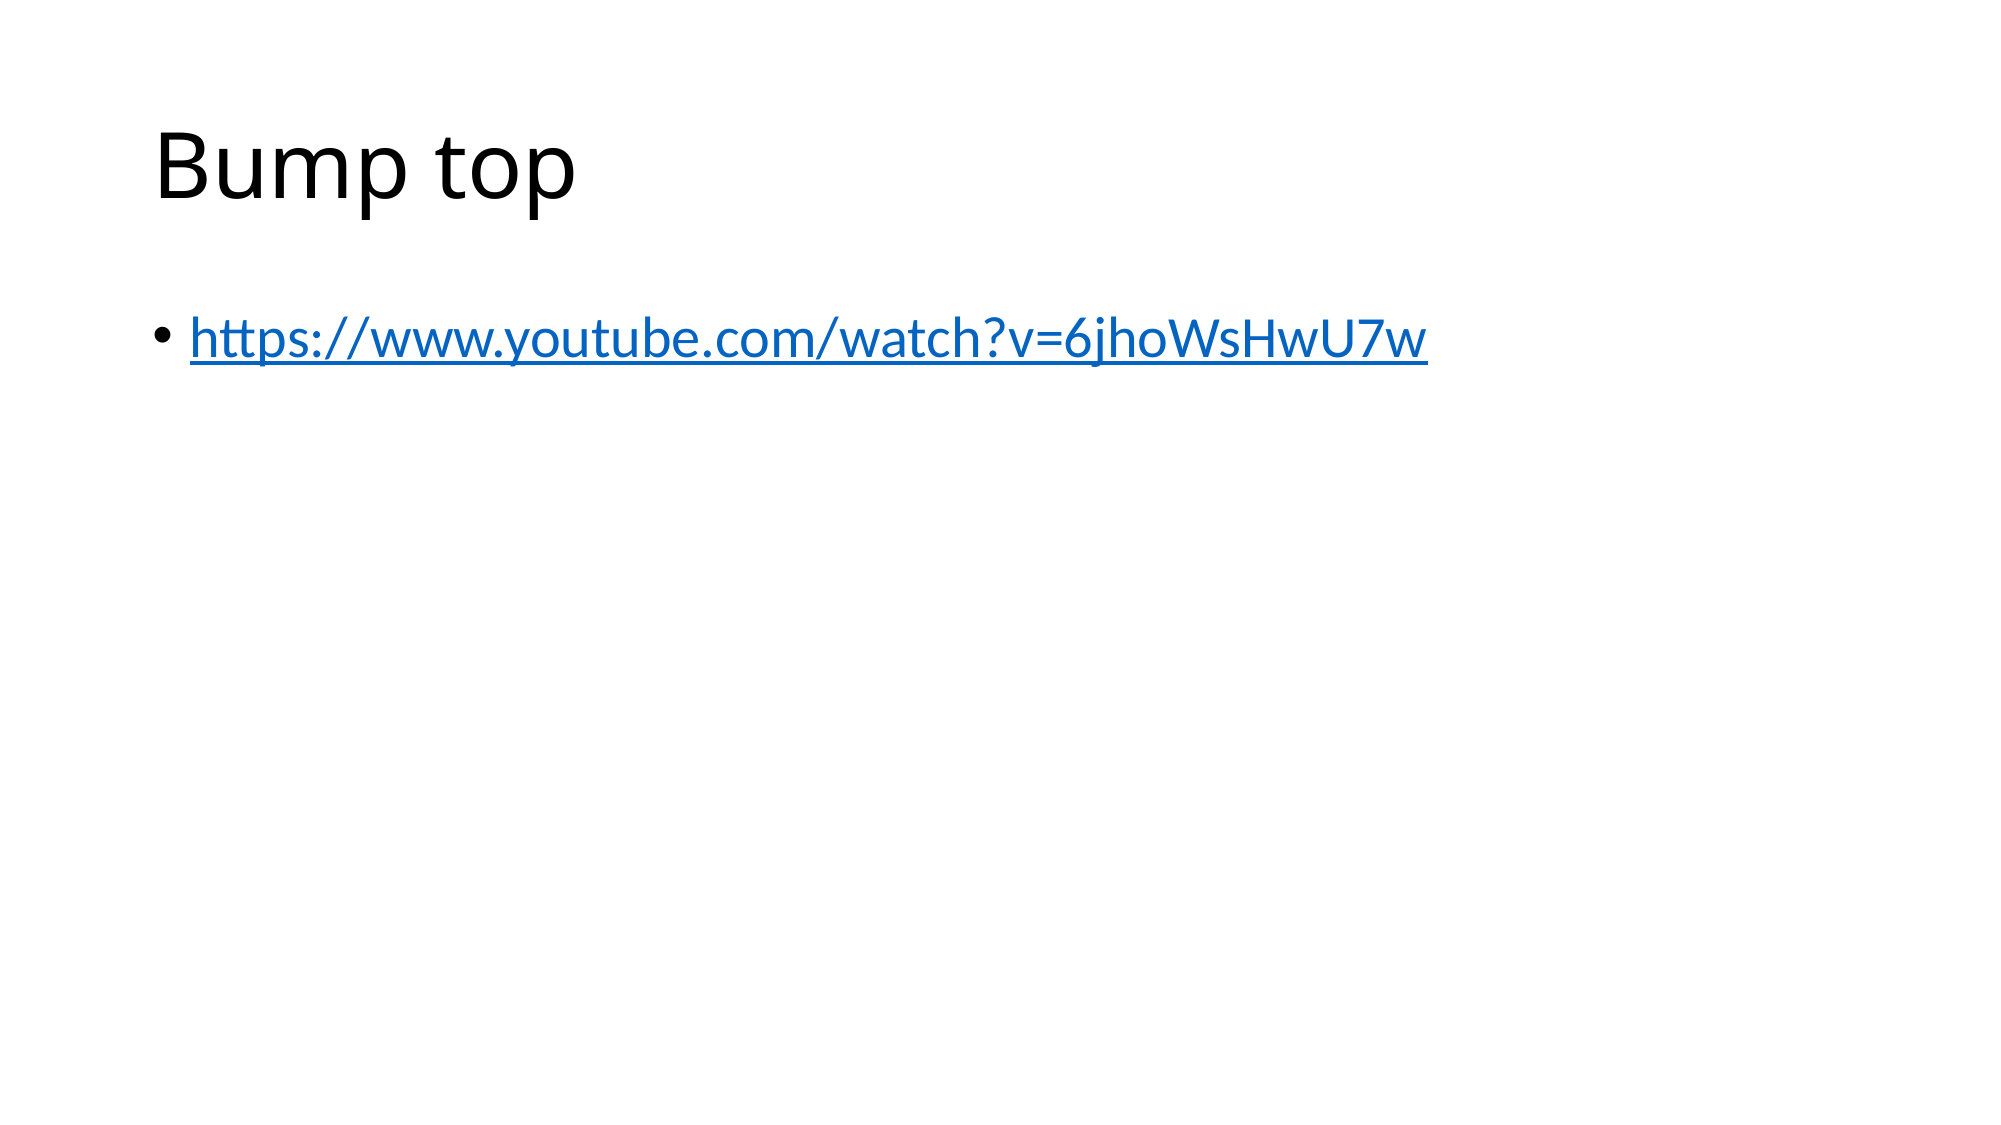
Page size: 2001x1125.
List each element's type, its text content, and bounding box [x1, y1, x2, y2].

list https://www.youtube.com/watch?v=6jhoWsHwU7w [137, 299, 1863, 1014]
title Bump top [137, 59, 1863, 278]
